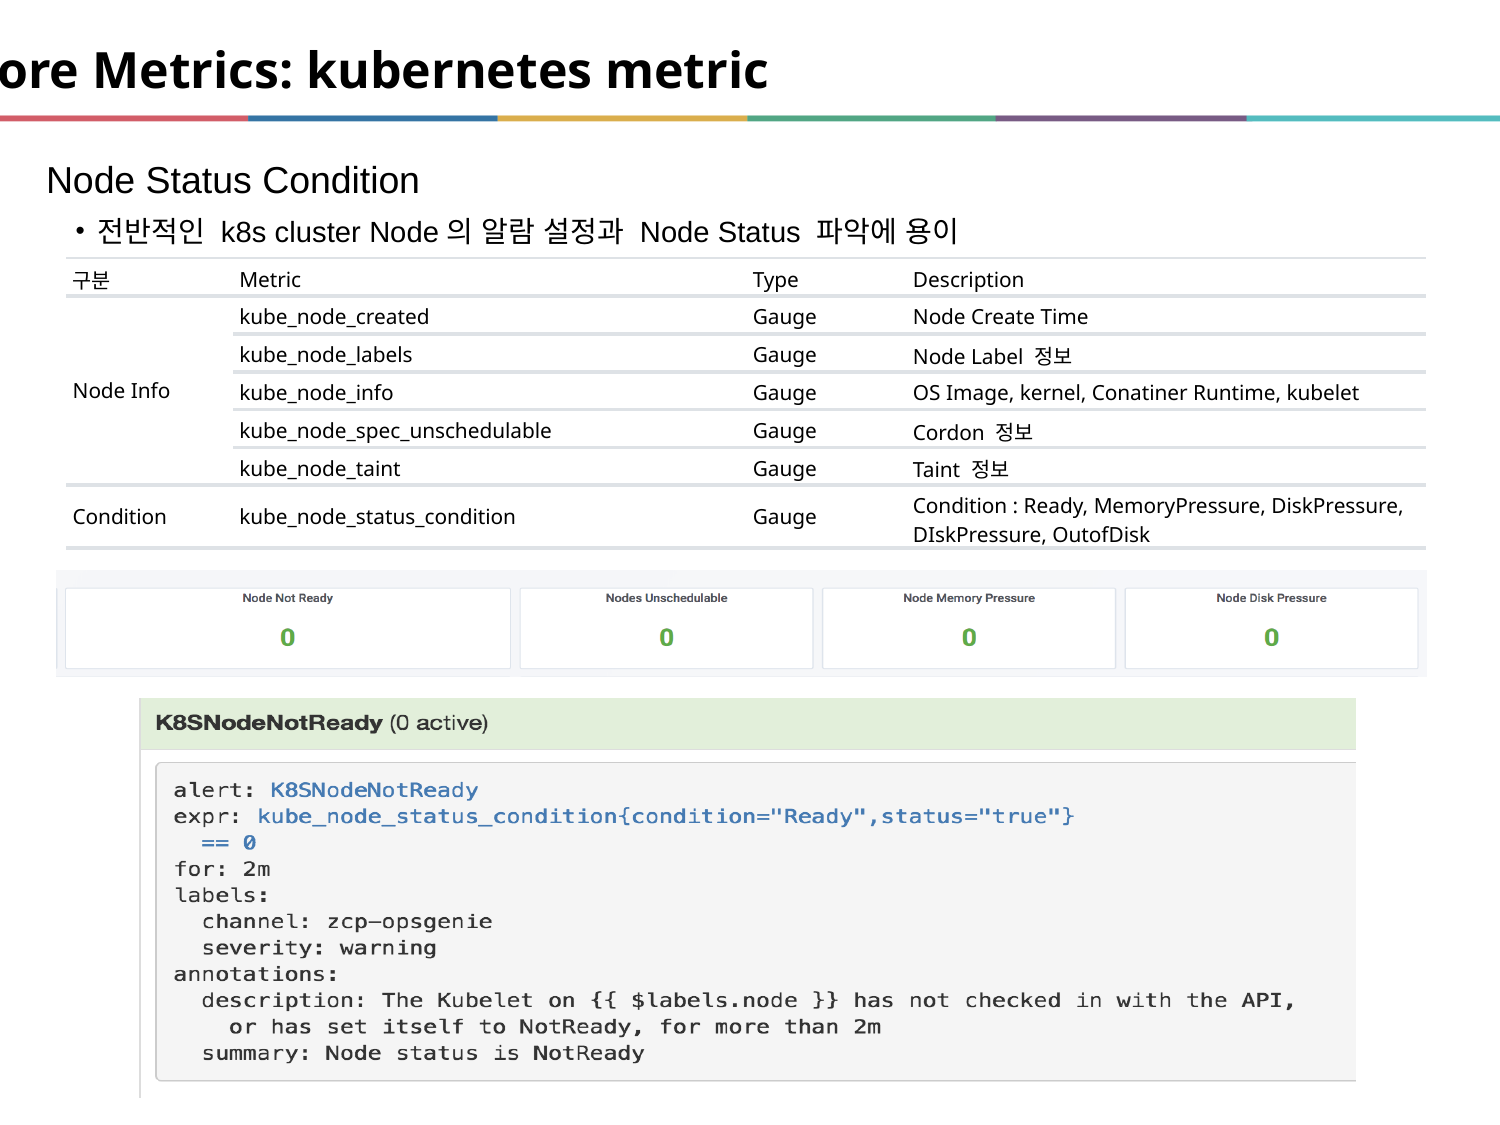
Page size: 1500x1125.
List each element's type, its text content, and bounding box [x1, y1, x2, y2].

table_header Description [907, 259, 1426, 294]
table_cell Gauge [746, 411, 907, 446]
table_cell Node Info [66, 298, 233, 483]
table_cell Node Create Time [907, 298, 1426, 332]
table_header Metric [233, 259, 746, 294]
table_cell Node Label 정보 [907, 336, 1426, 370]
table_cell Cordon 정보 [907, 411, 1426, 446]
table_cell Condition : Ready, MemoryPressure, DiskPressure, DIskPressure, OutofDisk [907, 487, 1426, 546]
table_header 구분 [66, 259, 233, 294]
table_cell Gauge [746, 449, 907, 483]
table_cell Gauge [746, 298, 907, 332]
picture [56, 570, 1427, 677]
text_box Node Status Condition [31, 148, 436, 209]
table_cell Condition [66, 487, 233, 546]
table_cell kube_node_status_condition [233, 487, 746, 546]
table_header Type [746, 259, 907, 294]
text_box 전반적인 k8s cluster Node의 알람 설정과 Node Status 파악에 용이 [64, 208, 1374, 331]
table_cell OS Image, kernel, Conatiner Runtime, kubelet [907, 374, 1426, 408]
table_cell kube_node_labels [233, 336, 746, 370]
table_cell kube_node_spec_unschedulable [233, 411, 746, 446]
picture [0, 107, 1500, 131]
table_cell Gauge [746, 487, 907, 546]
table_cell Gauge [746, 336, 907, 370]
picture [135, 698, 1356, 1098]
table_cell Taint 정보 [907, 449, 1426, 483]
table_cell kube_node_taint [233, 449, 746, 483]
table_cell kube_node_created [233, 298, 746, 332]
table_cell Gauge [746, 374, 907, 408]
table_cell kube_node_info [233, 374, 746, 408]
text_box Core Metrics: kubernetes metric [0, 19, 897, 106]
